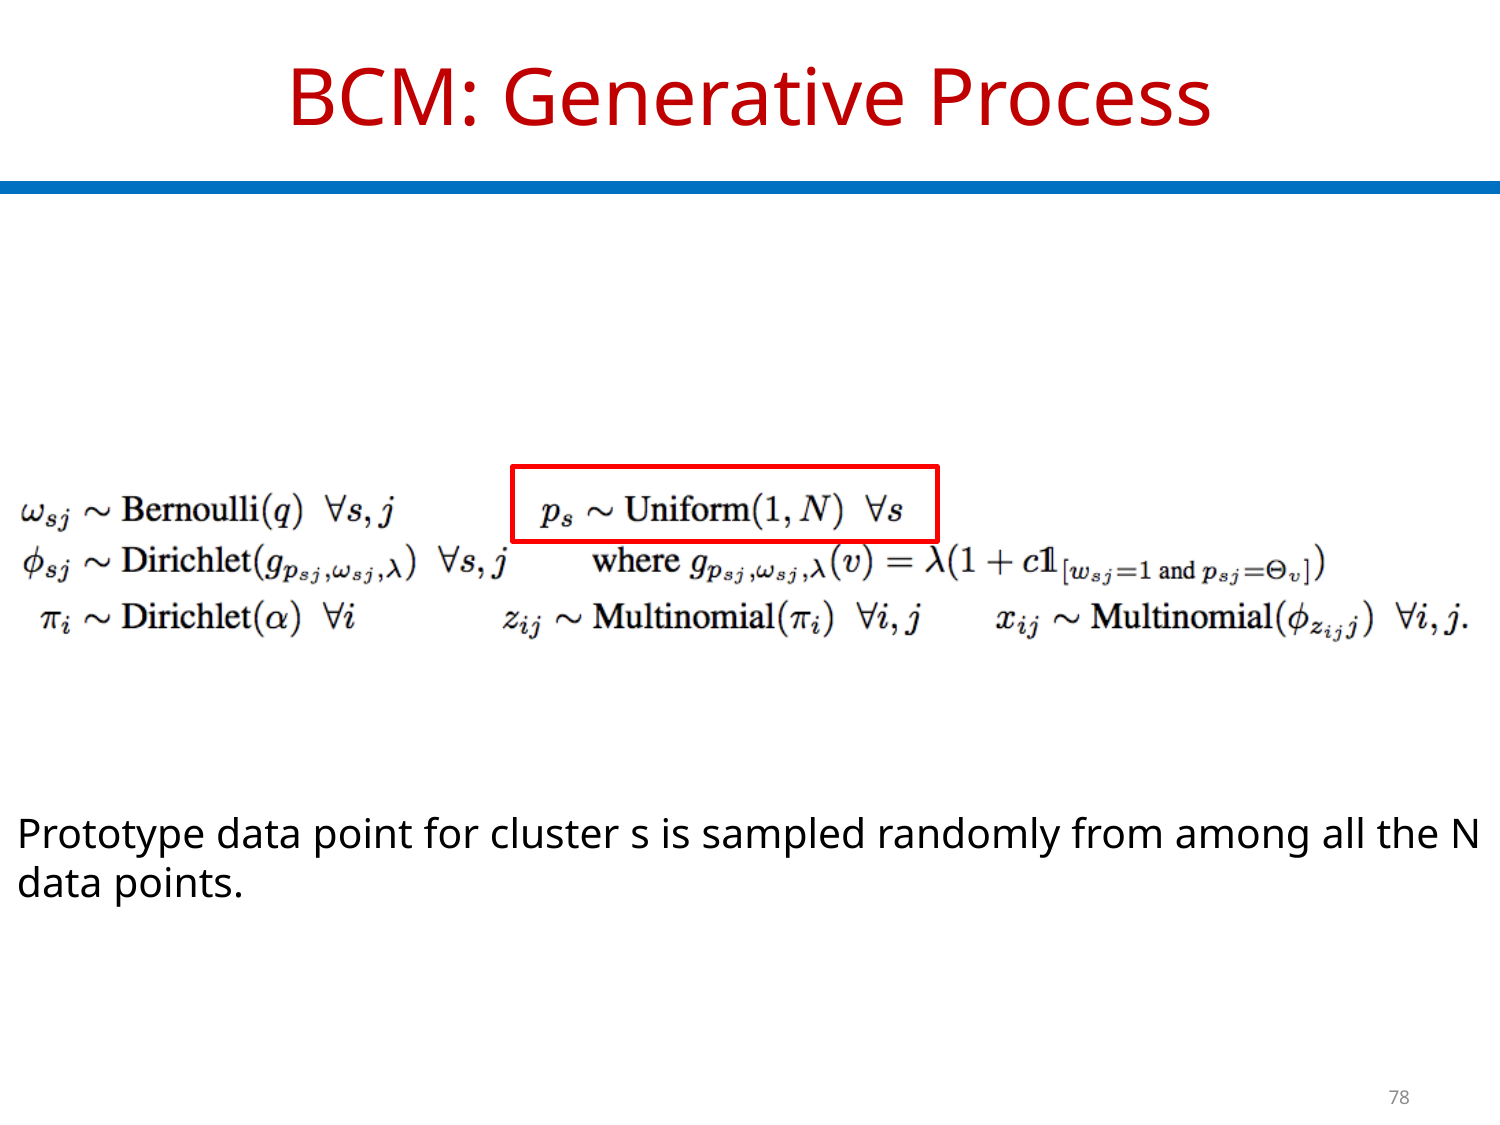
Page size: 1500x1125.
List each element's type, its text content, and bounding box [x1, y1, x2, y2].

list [0, 462, 1495, 672]
slide_number 78 [1074, 1085, 1425, 1112]
text_box Prototype data point for cluster s is sampled randomly from among all the N data points. [2, 799, 1500, 913]
title BCM: Generative Process [0, 0, 1500, 188]
